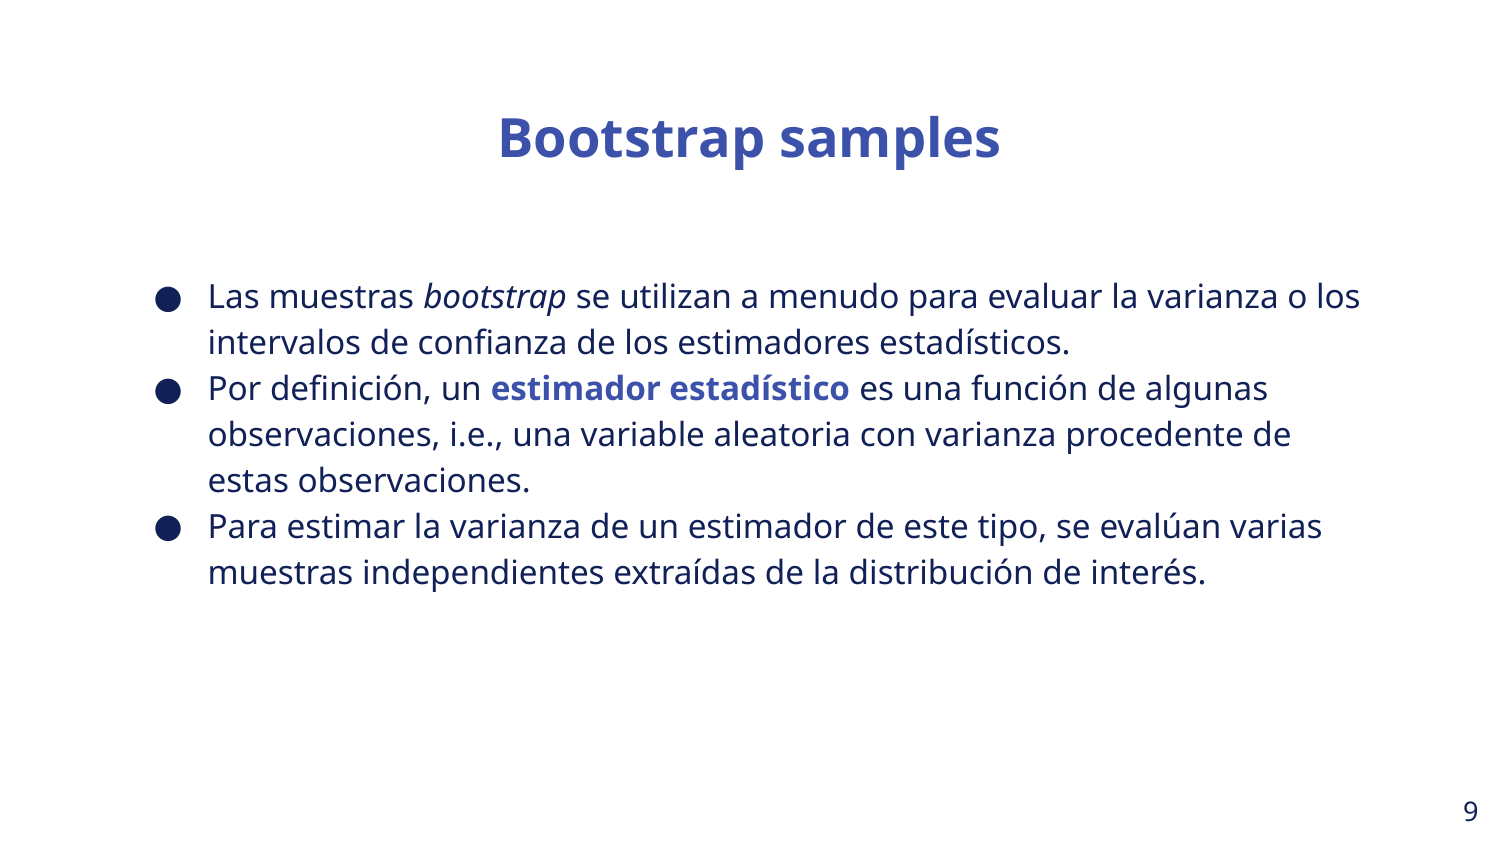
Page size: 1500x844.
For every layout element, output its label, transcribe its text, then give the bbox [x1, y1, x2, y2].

slide_number ‹#› [1403, 779, 1494, 844]
text_box Las muestras bootstrap se utilizan a menudo para evaluar la varianza o los intervalos de confianza de los estimadores estadísticos. Por definición, un estimador estadístico es una función de algunas observaciones, i.e., una variable aleatoria con varianza procedente de estas observaciones. Para estimar la varianza de un estimador de este tipo, se evalúan varias muestras independientes extraídas de la distribución de interés. [117, 254, 1382, 762]
text_box Bootstrap samples [0, 88, 1500, 183]
